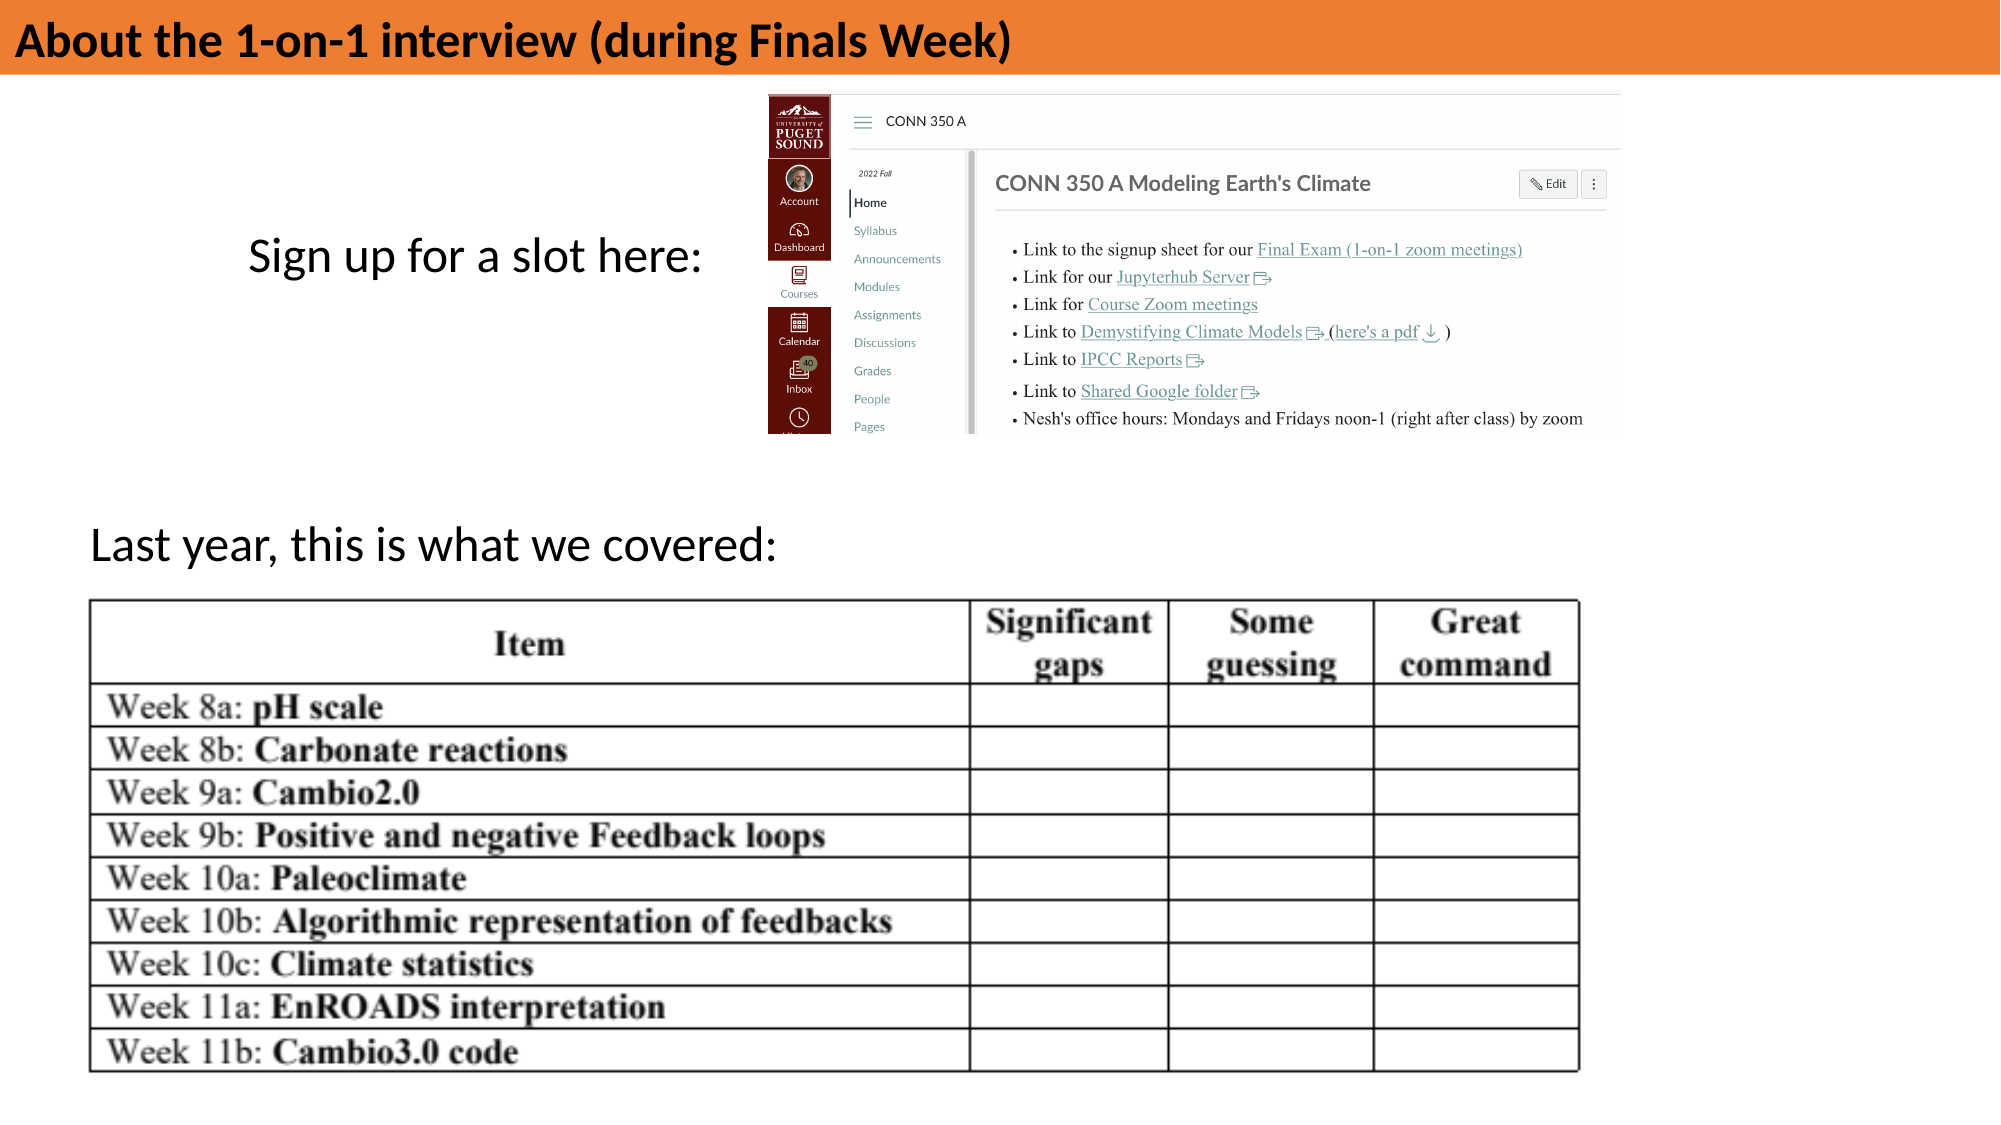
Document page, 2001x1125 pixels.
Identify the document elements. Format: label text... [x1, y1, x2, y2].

picture [32, 541, 1660, 1125]
picture [768, 90, 1621, 434]
text_box Last year, this is what we covered: [75, 504, 1514, 541]
text_box Sign up for a slot here: [90, 214, 719, 290]
text_box About the 1-on-1 interview (during Finals Week) [0, 0, 2000, 75]
